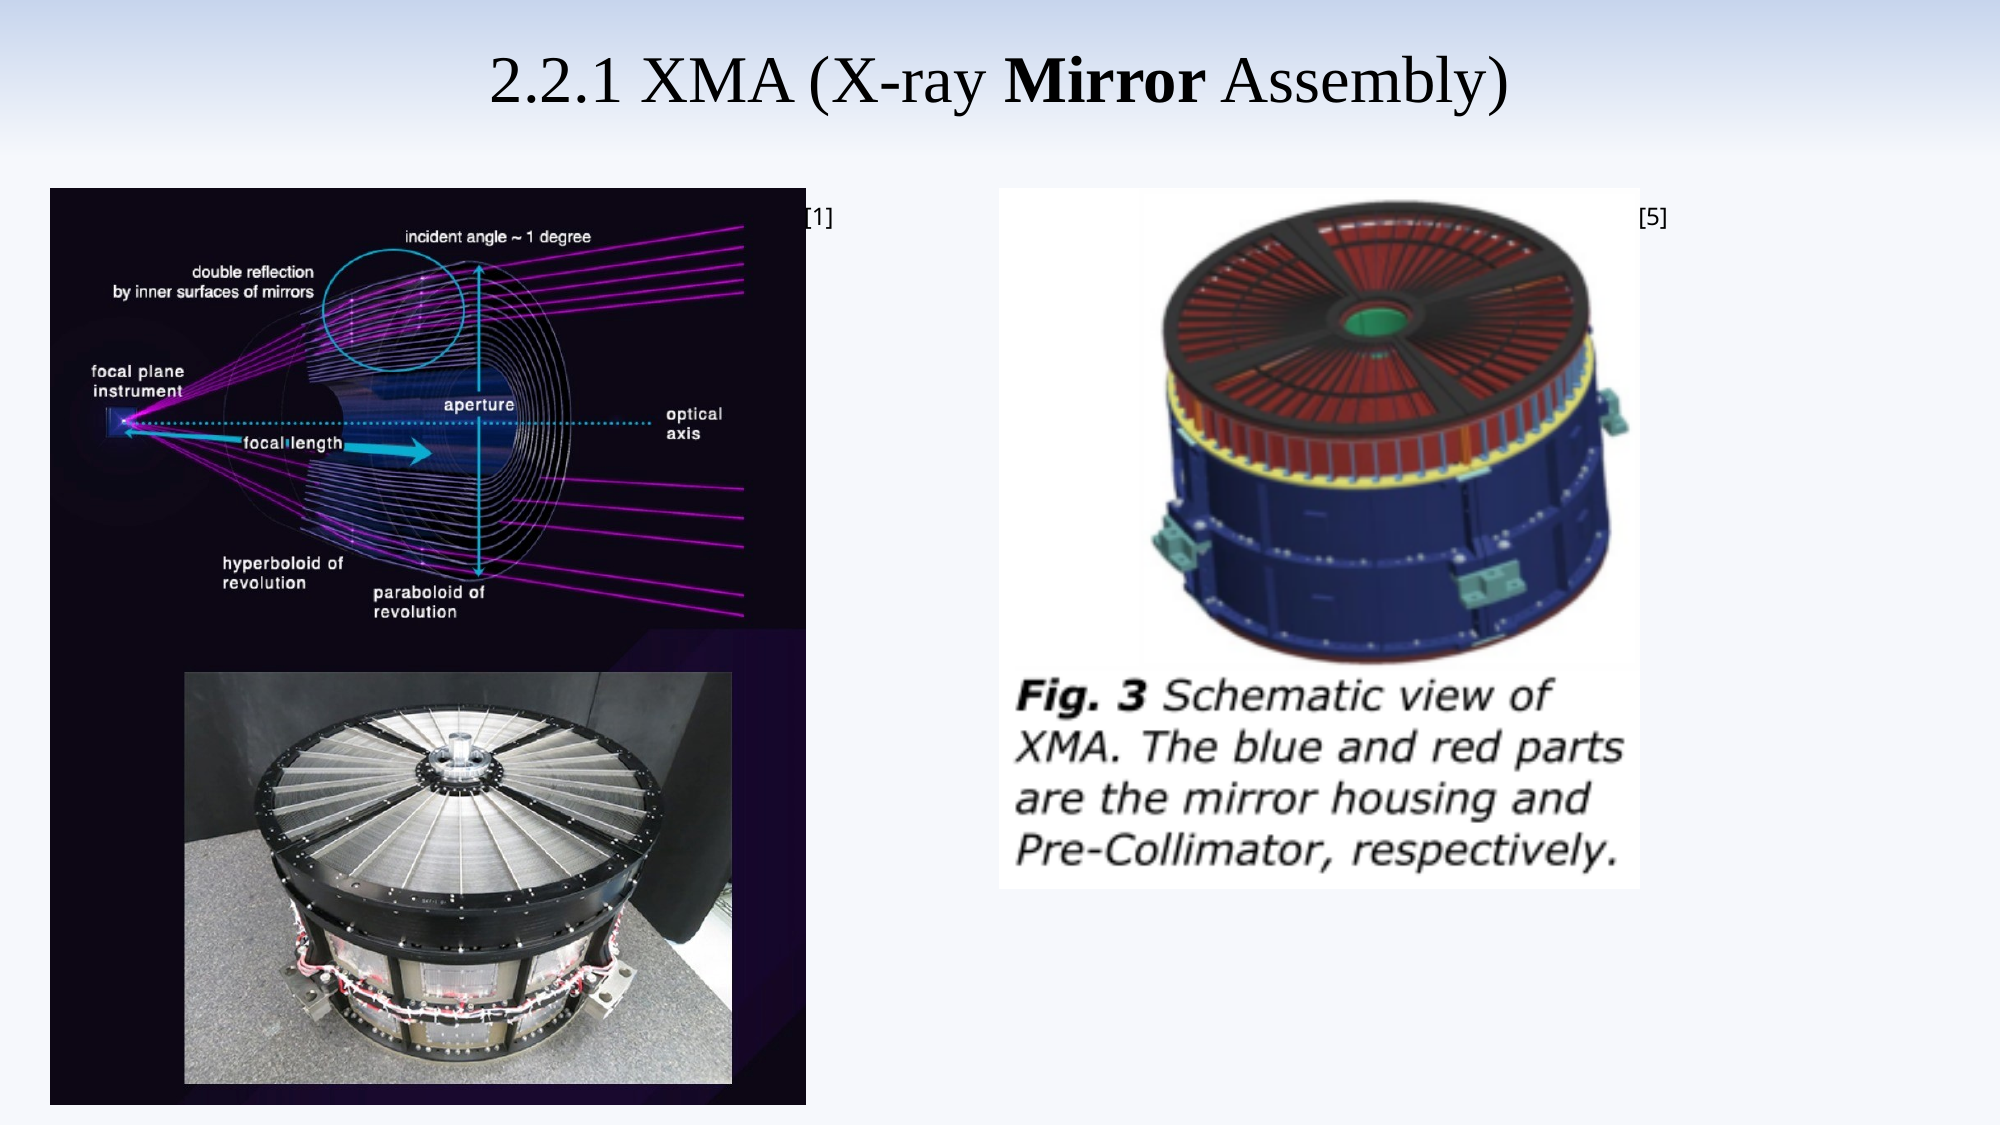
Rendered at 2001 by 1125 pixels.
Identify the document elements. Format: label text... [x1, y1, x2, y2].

text_box [5] [1640, 188, 1815, 254]
picture [999, 188, 1640, 889]
title 2.2.1 XMA (X-ray Mirror Assembly) [50, 34, 1950, 128]
text_box [1] [806, 188, 981, 254]
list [50, 188, 806, 1105]
